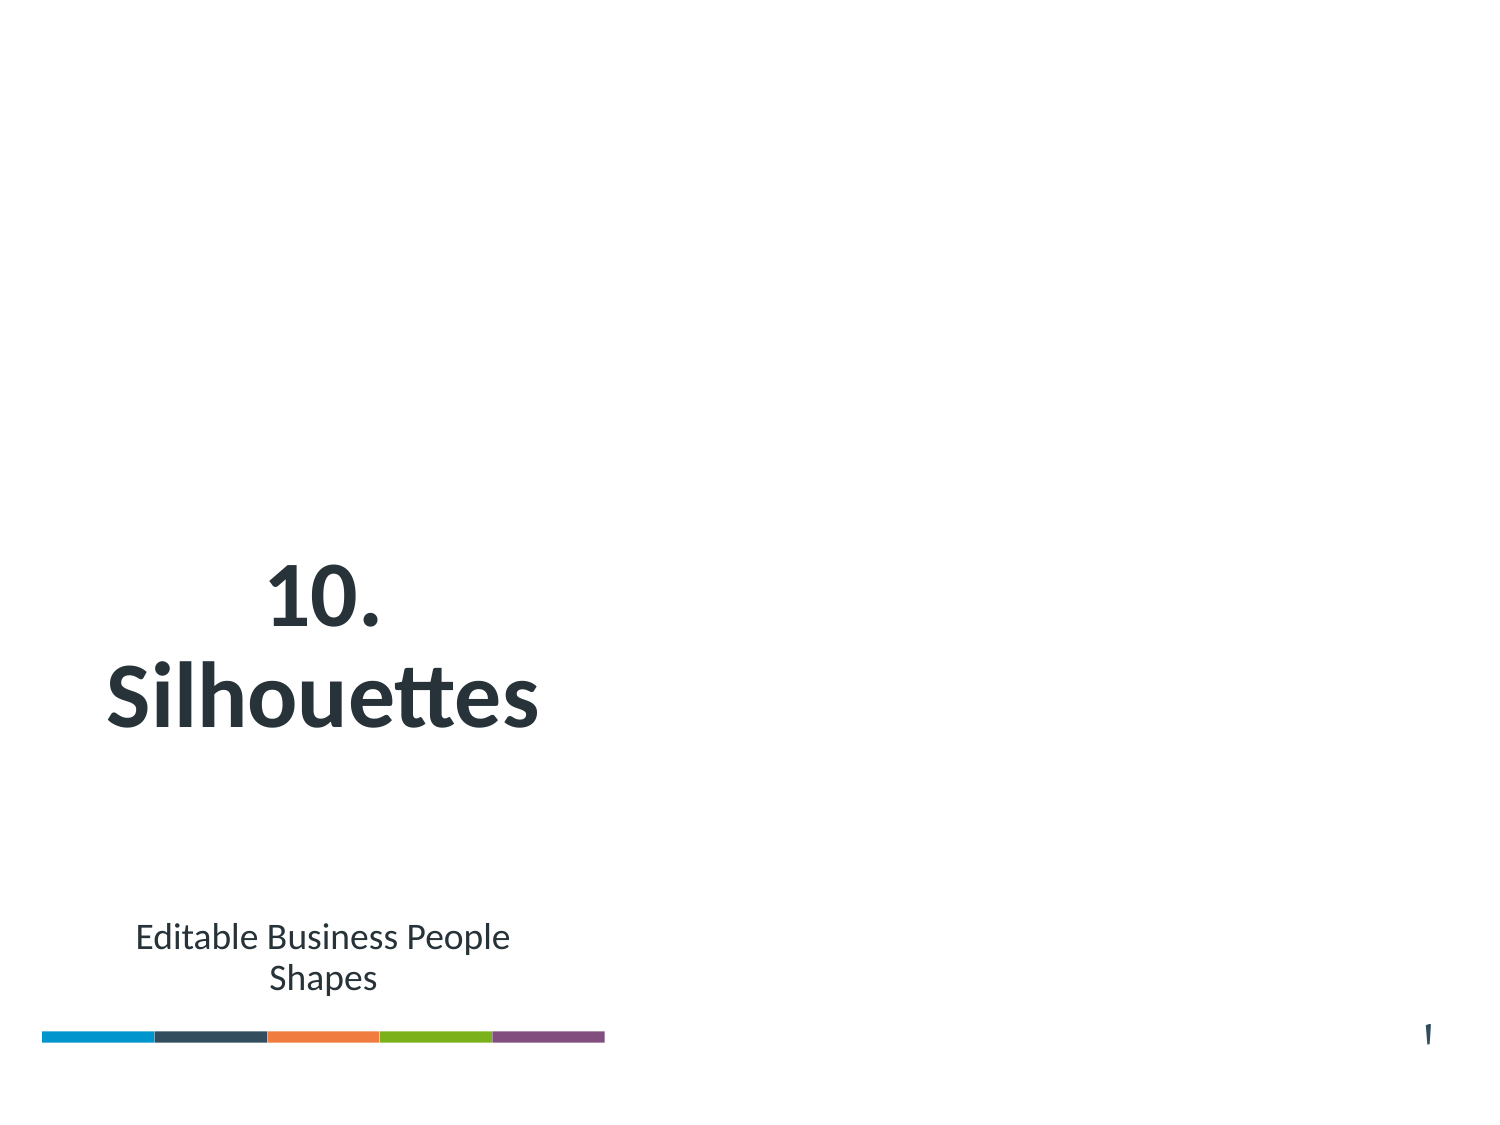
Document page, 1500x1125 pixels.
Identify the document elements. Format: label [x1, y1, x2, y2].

picture [0, 0, 1500, 1125]
text_box [42, 1031, 605, 1043]
